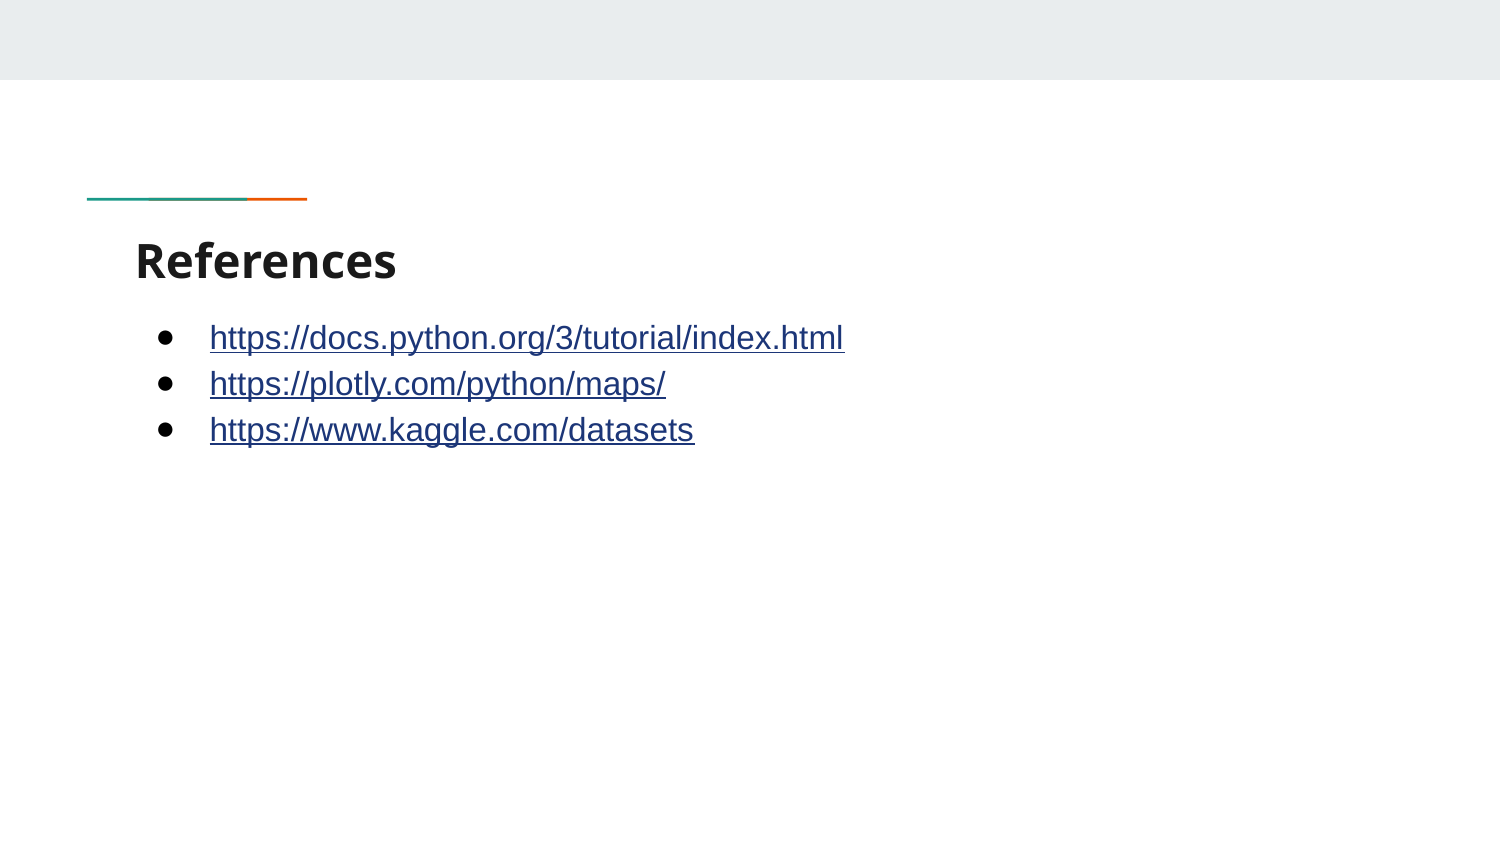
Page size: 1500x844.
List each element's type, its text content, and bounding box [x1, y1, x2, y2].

title References [119, 216, 1381, 295]
list https://docs.python.org/3/tutorial/index.html https://plotly.com/python/maps/ https://www.kaggle.com/datasets [119, 295, 1471, 791]
